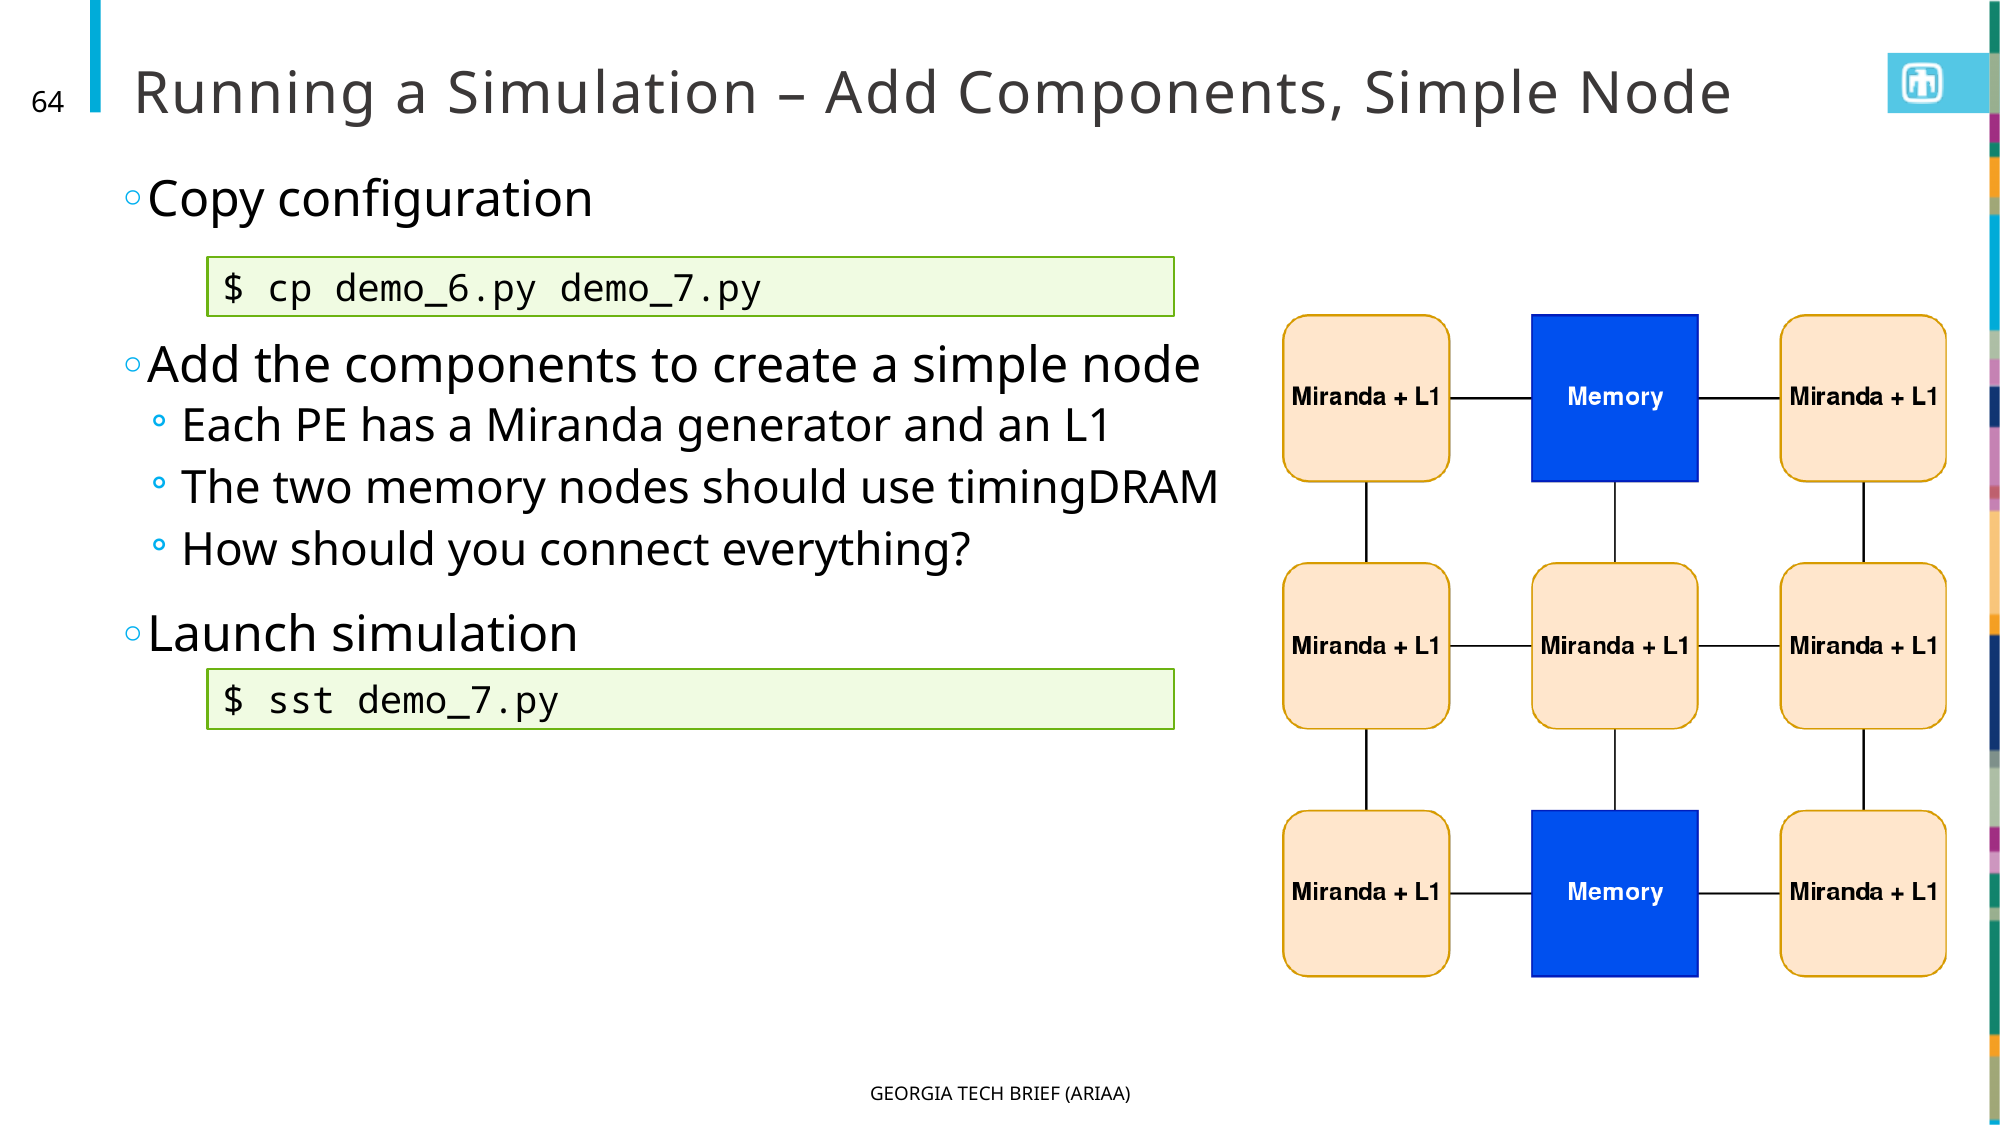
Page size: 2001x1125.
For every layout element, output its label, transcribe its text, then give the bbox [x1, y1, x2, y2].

picture [1990, 1, 1999, 215]
picture [1901, 62, 1944, 104]
list Copy configuration Add the components to create a simple node Each PE has a Miranda generator and an L1 The two memory nodes should use timingDRAM How should you connect everything? Launch simulation [118, 166, 1283, 1000]
title Running a Simulation – Add Components, Simple Node [118, 39, 1845, 133]
picture [1282, 313, 1948, 979]
text_box $ cp demo_6.py demo_7.py [206, 256, 1175, 317]
picture [1990, 330, 1999, 1120]
slide_number 64 [10, 73, 80, 133]
text_box $ sst demo_7.py [206, 668, 1175, 730]
footer Georgia Tech Brief (ARIAA) [604, 1063, 1396, 1124]
